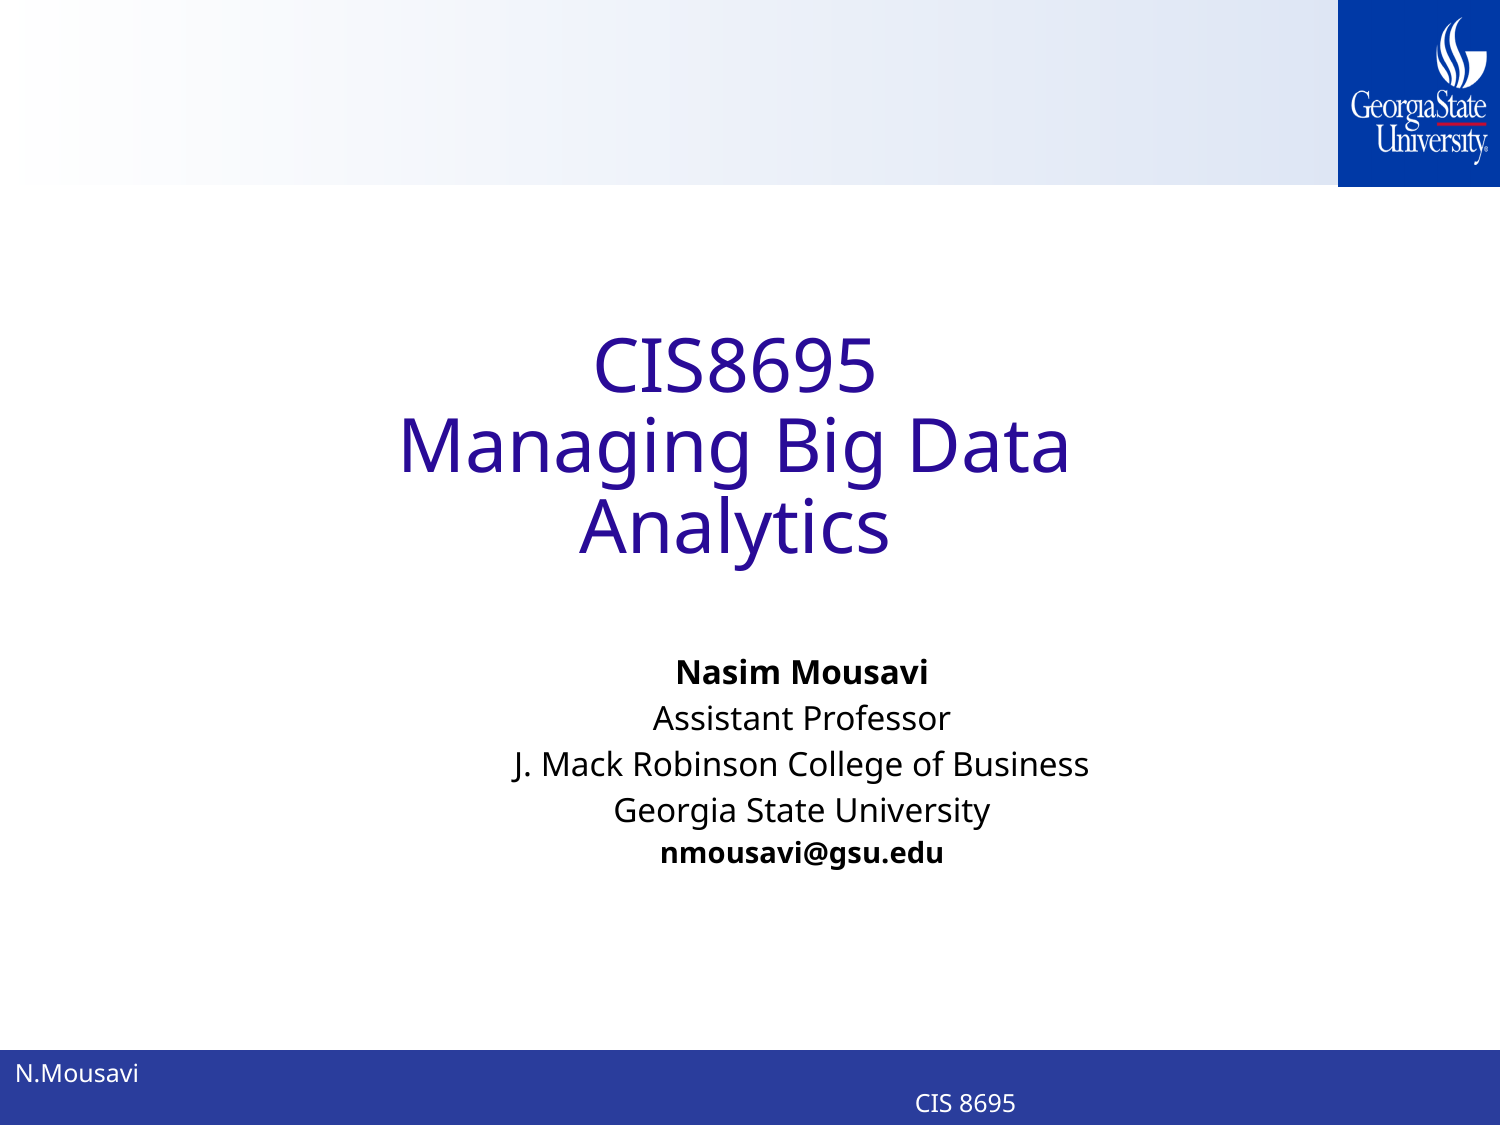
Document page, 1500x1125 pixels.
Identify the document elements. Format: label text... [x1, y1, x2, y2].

picture [1338, 0, 1500, 187]
subtitle Nasim Mousavi Assistant Professor J. Mack Robinson College of Business Georgia State University nmousavi@gsu.edu [454, 644, 1150, 963]
title CIS8695 Managing Big Data Analytics [337, 287, 1133, 578]
